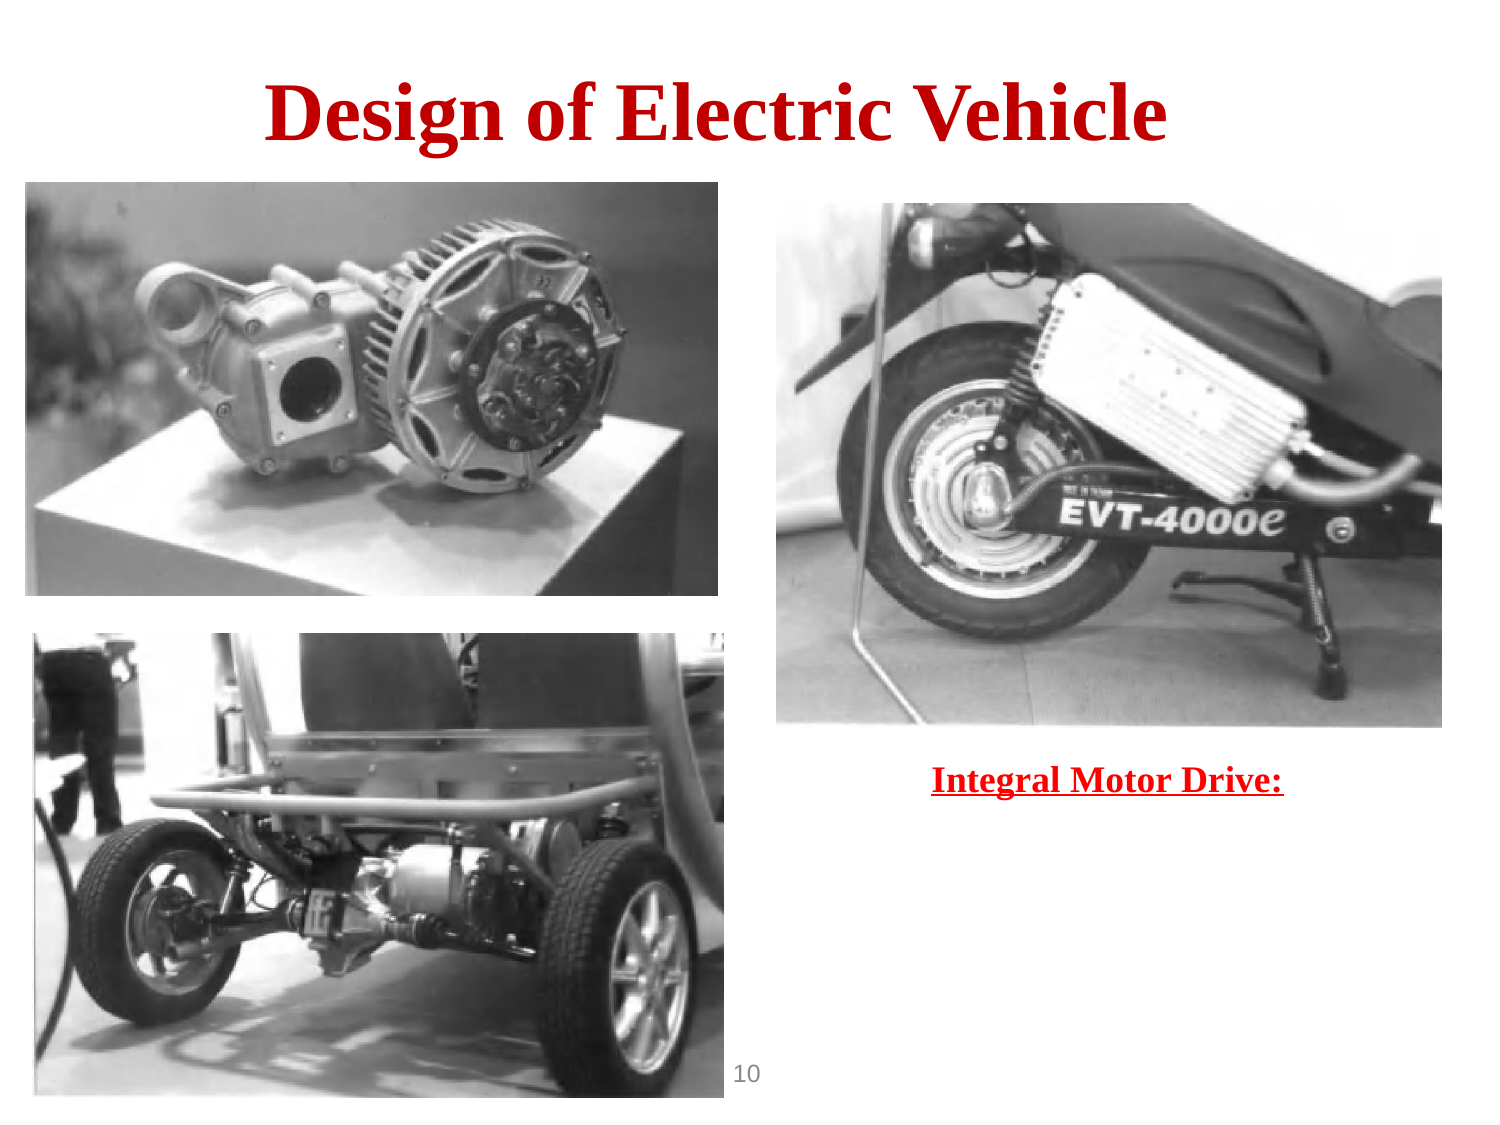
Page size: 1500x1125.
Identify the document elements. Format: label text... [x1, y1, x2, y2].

title Design of Electric Vehicle [70, 27, 1365, 187]
text_box Integral Motor Drive: [916, 747, 1302, 807]
text_box ‹#› [728, 1042, 988, 1103]
picture [25, 182, 718, 597]
picture [775, 203, 1443, 729]
picture [31, 632, 725, 1098]
